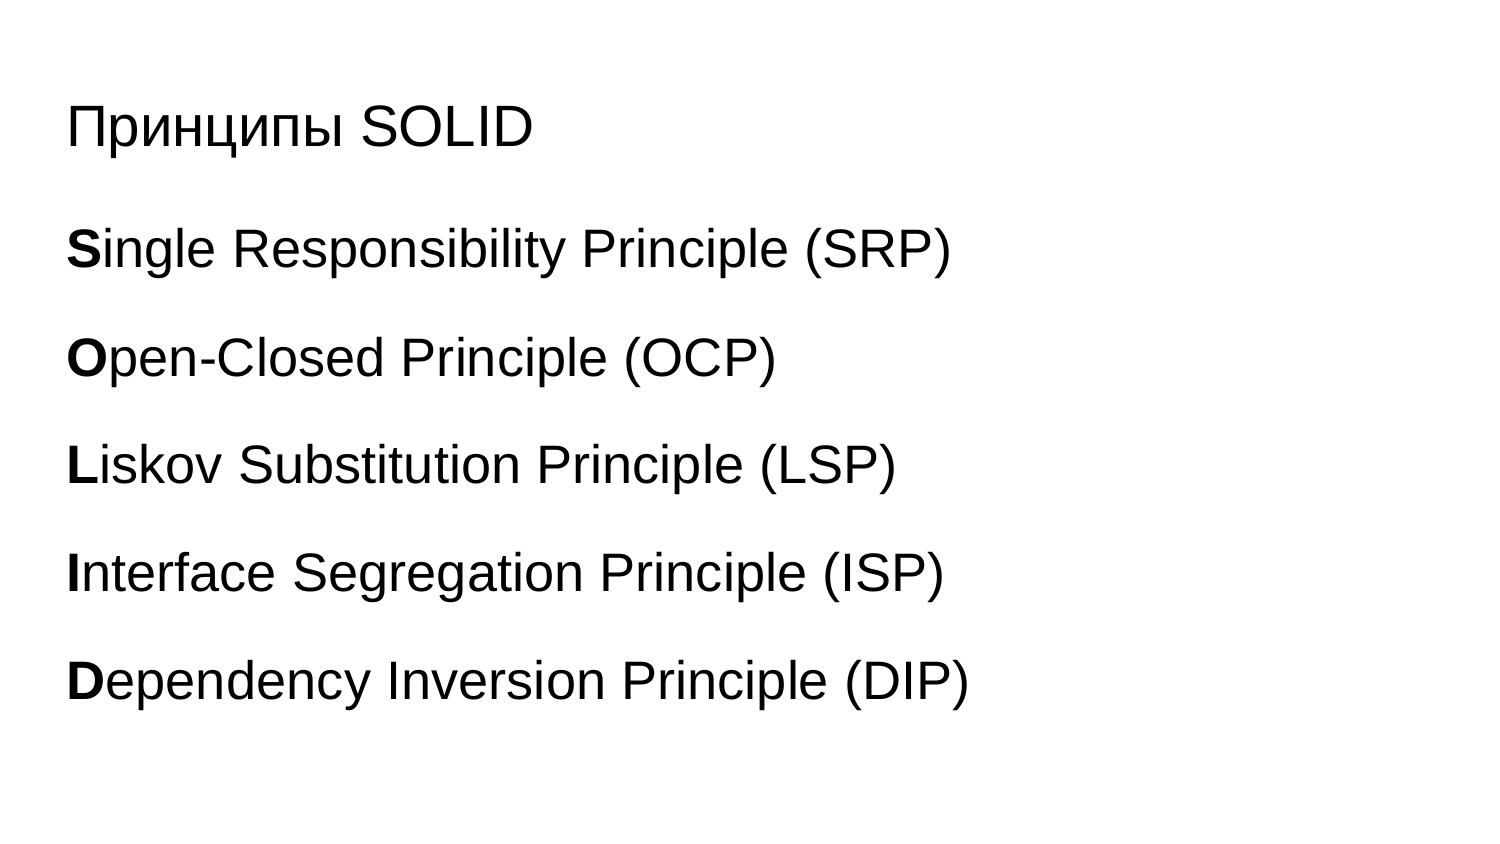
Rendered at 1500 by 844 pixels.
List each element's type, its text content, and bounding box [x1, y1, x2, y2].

list Single Responsibility Principle (SRP) Open-Closed Principle (OCP) Liskov Substitution Principle (LSP) Interface Segregation Principle (ISP) Dependency Inversion Principle (DIP) [51, 189, 1449, 750]
title Принципы SOLID [51, 72, 1449, 167]
